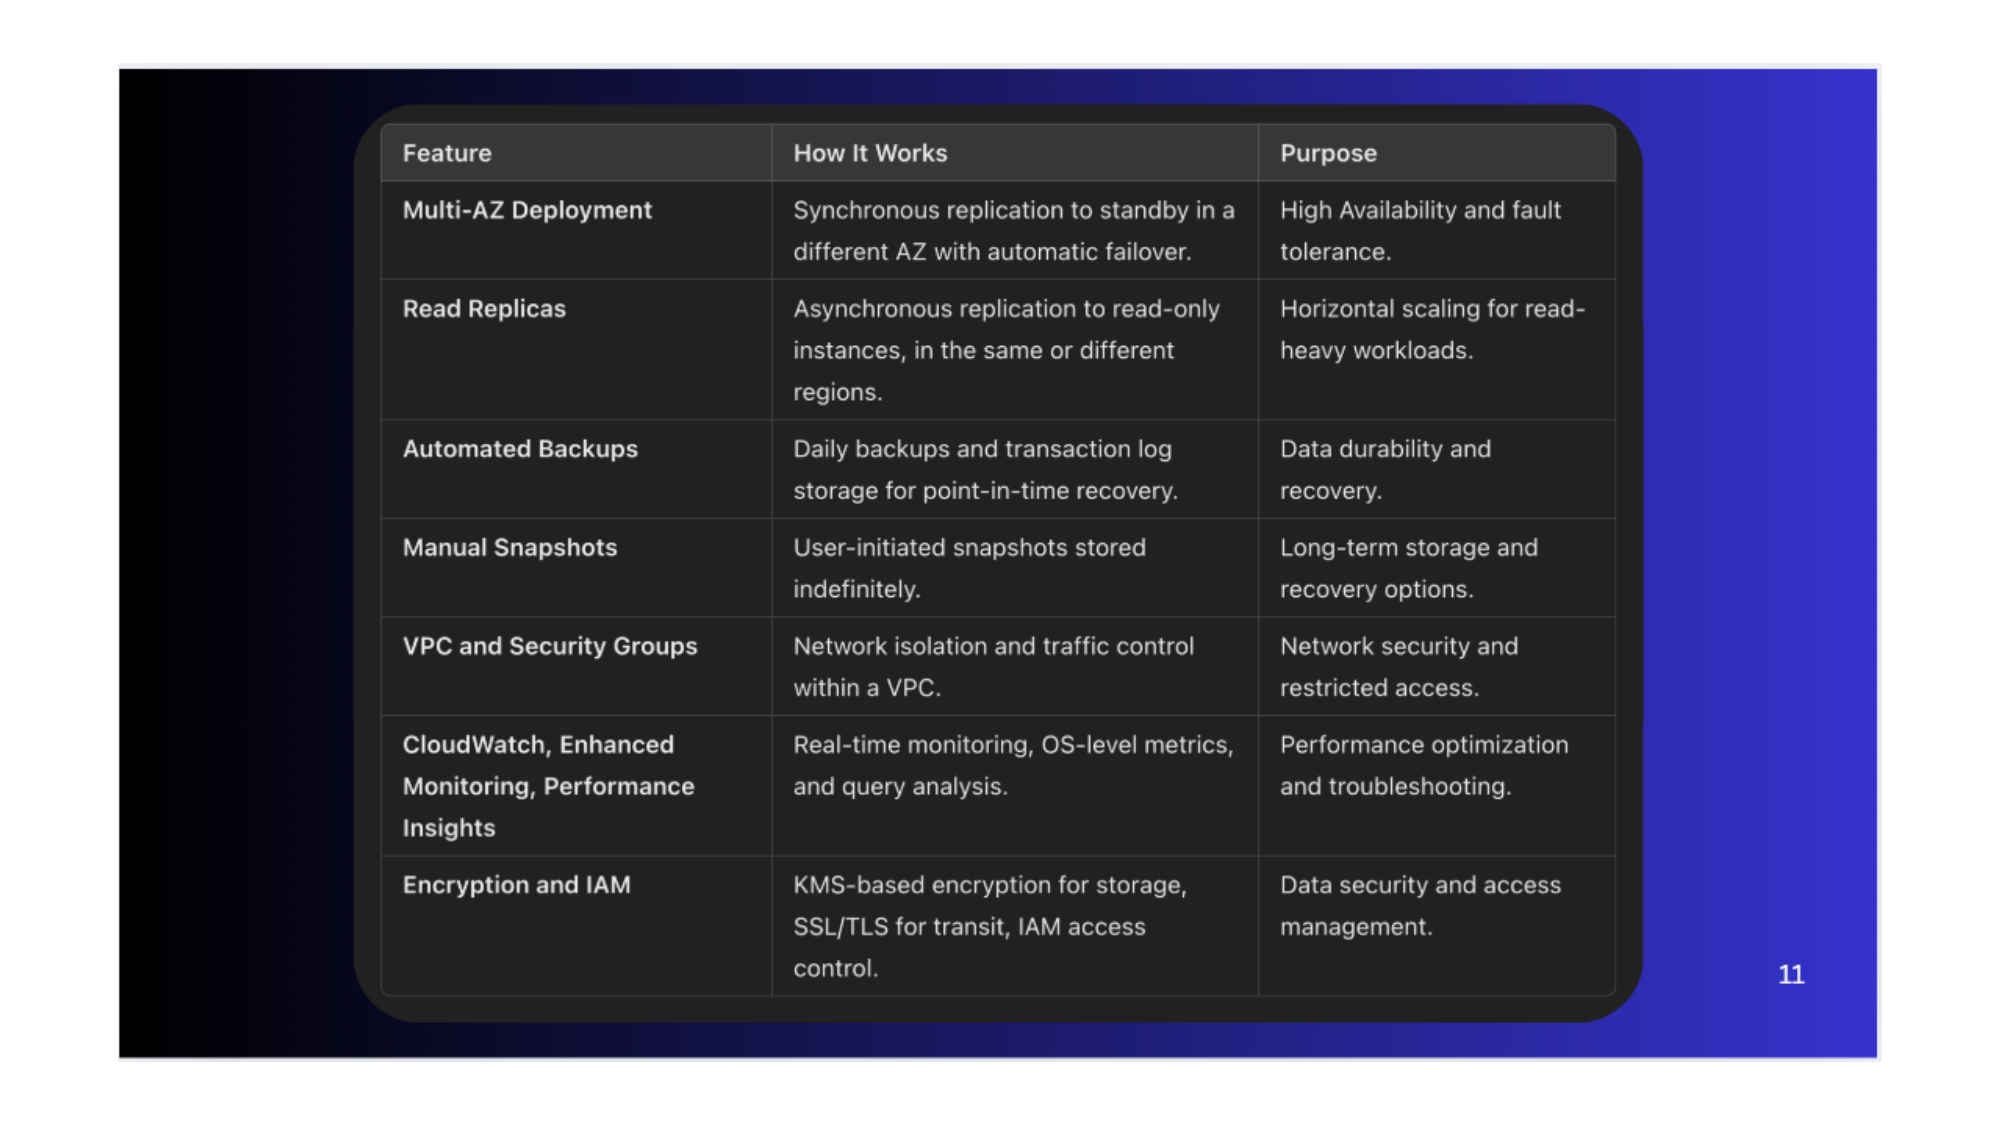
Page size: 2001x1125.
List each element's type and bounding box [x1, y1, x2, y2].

picture [118, 63, 1882, 1062]
